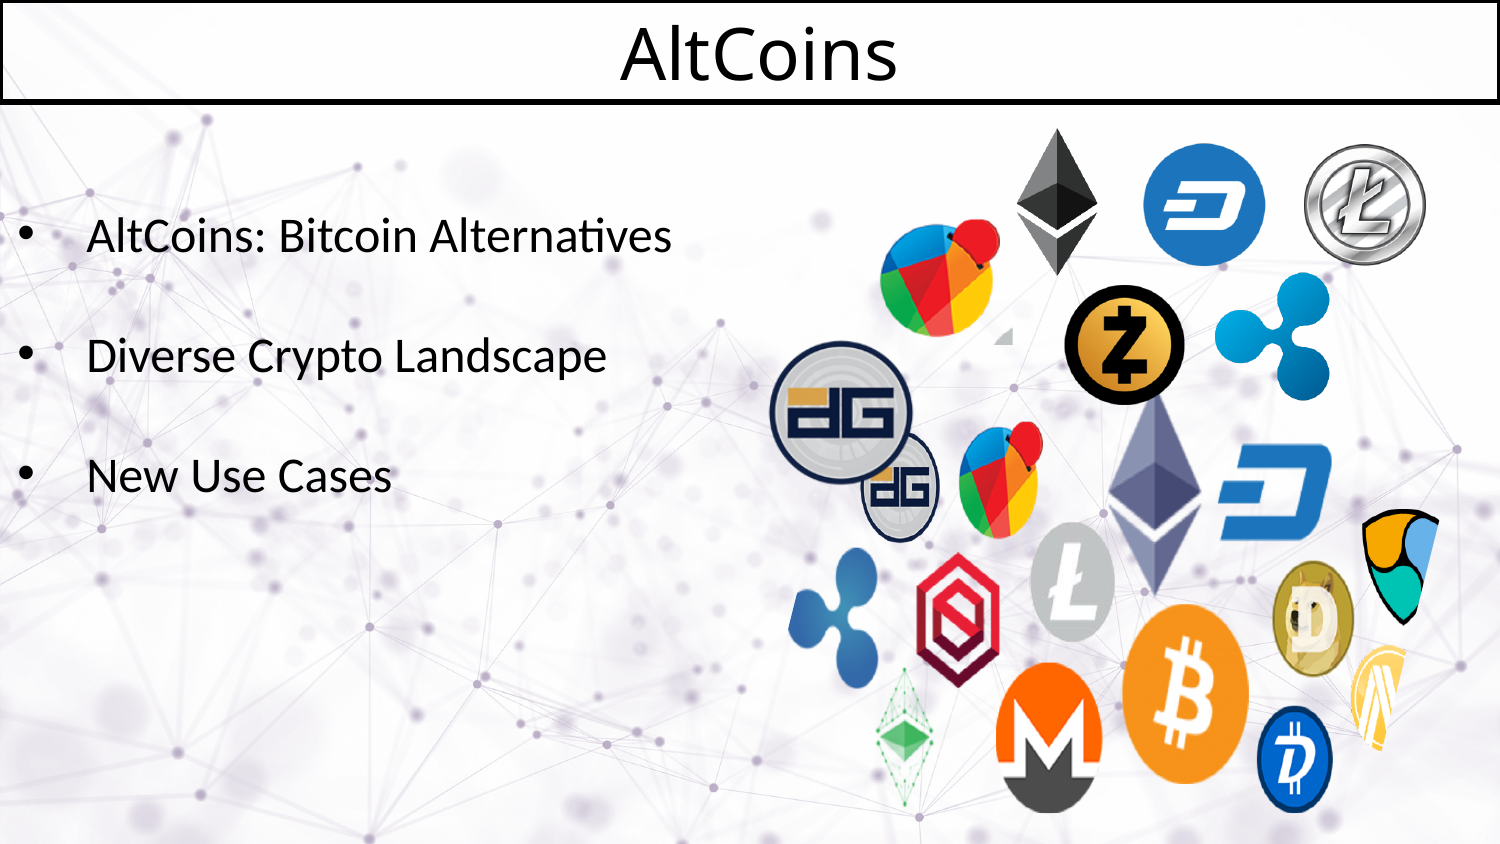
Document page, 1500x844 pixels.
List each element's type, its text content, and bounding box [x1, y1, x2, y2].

list AltCoins: Bitcoin Alternatives Diverse Crypto Landscape New Use Cases [0, 196, 694, 844]
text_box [724, 123, 1476, 814]
title AltCoins [0, 0, 1500, 103]
